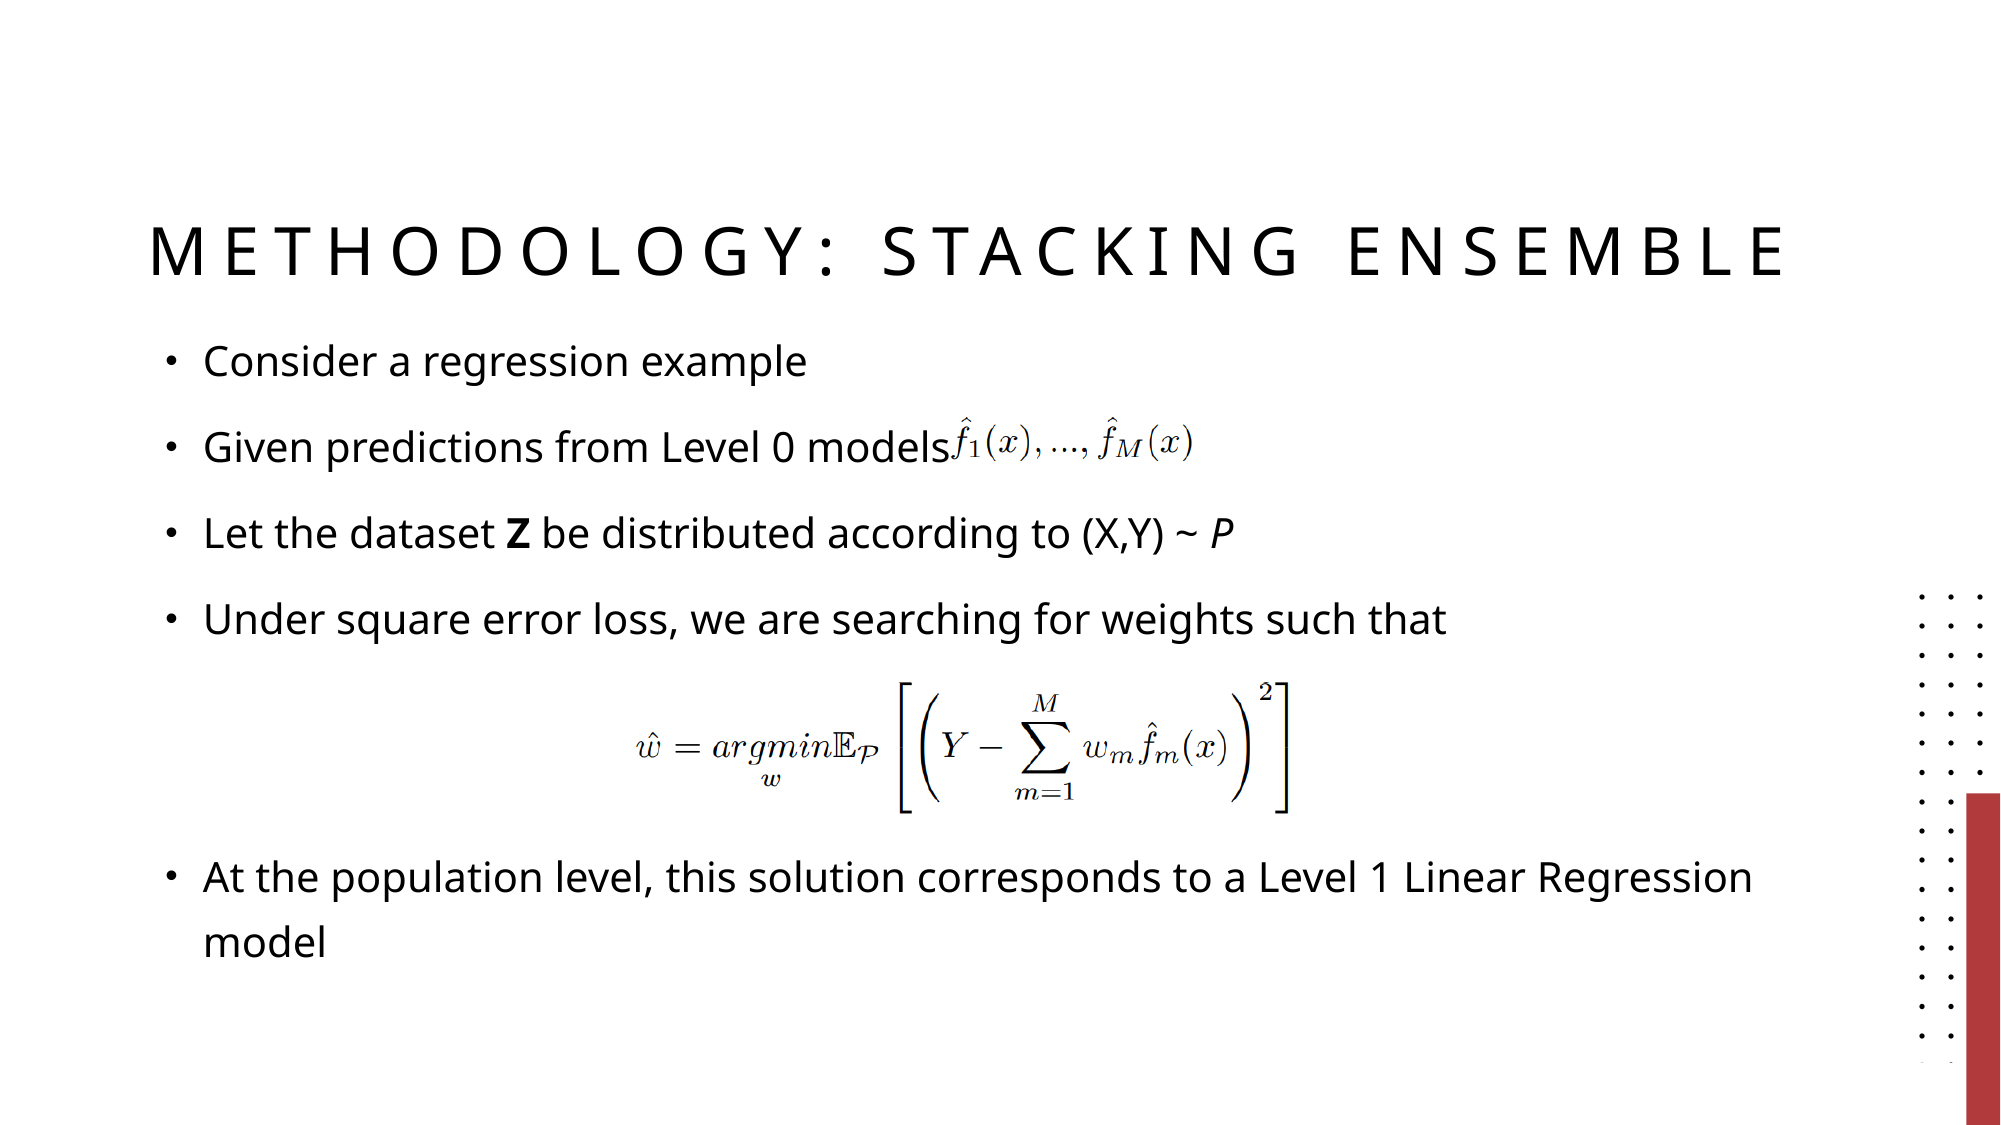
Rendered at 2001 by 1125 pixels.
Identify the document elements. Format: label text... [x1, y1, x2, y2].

title Methodology: Stacking ensemble [132, 59, 1832, 296]
picture [950, 401, 1195, 466]
picture [1907, 582, 1994, 1064]
list Consider a regression example Given predictions from Level 0 models Let the dataset Z be distributed according to (X,Y) ~ P Under square error loss, we are searching for weights such that At the population level, this solution corresponds to a Level 1 Linear Regression model [150, 312, 1850, 988]
picture [607, 659, 1317, 835]
